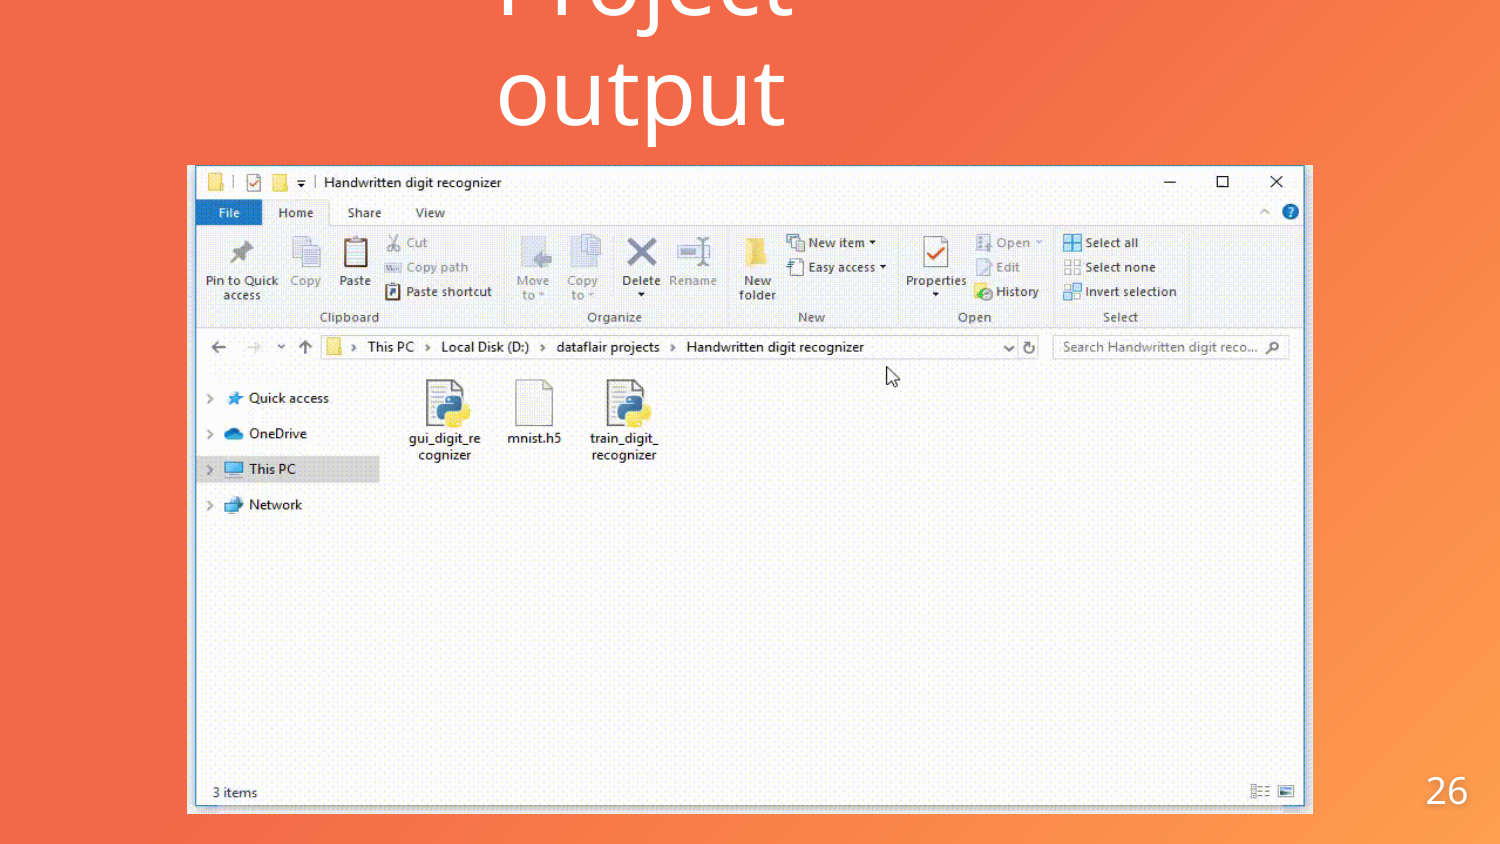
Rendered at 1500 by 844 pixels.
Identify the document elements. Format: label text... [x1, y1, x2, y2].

slide_number 26 [1378, 761, 1469, 814]
picture [187, 165, 1313, 814]
text_box Project output [495, 46, 1005, 144]
